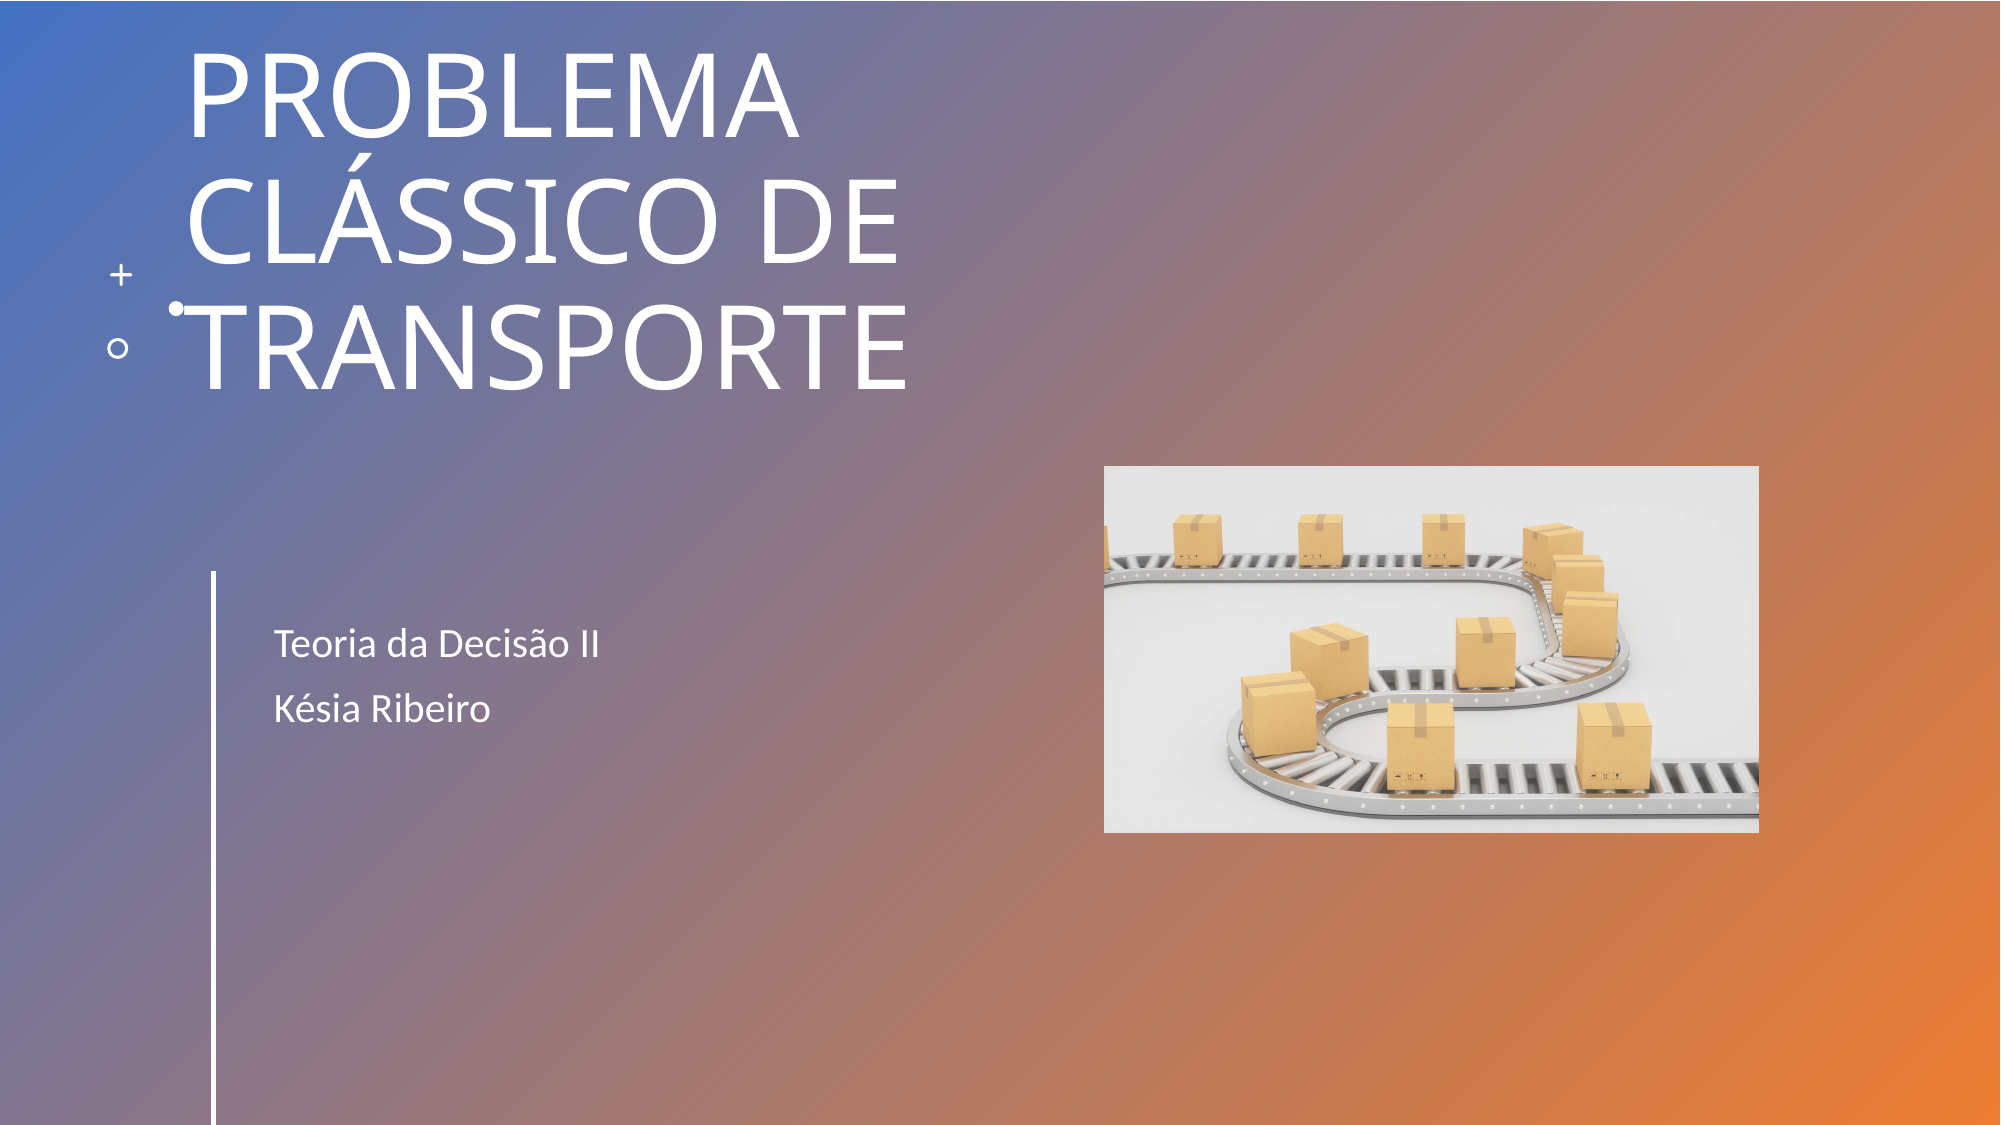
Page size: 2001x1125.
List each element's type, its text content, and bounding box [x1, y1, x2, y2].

title PROBLEMA CLÁSSICO DE TRANSPORTE [168, 0, 1366, 423]
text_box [1103, 465, 1760, 834]
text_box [107, 263, 184, 359]
subtitle Teoria da Decisão II Késia Ribeiro [258, 613, 1103, 810]
text_box [0, 0, 2000, 1125]
